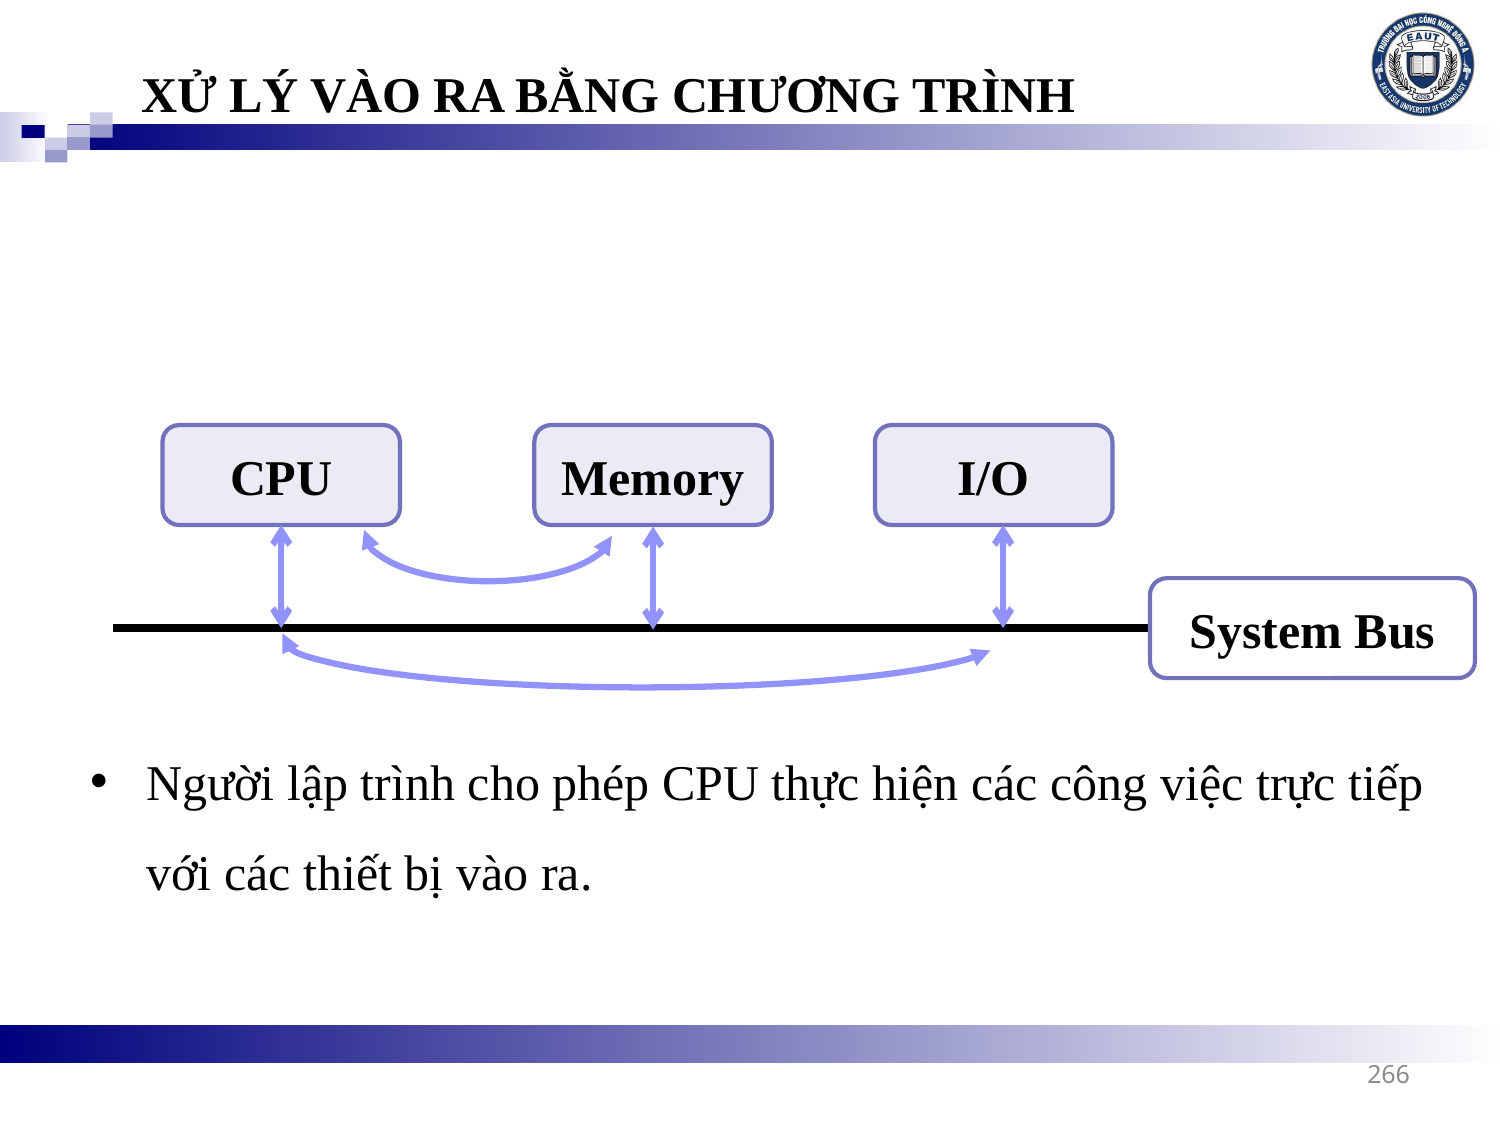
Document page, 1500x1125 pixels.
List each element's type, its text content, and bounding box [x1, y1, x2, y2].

text_box System Bus [1147, 576, 1478, 681]
text_box Người lập trình cho phép CPU thực hiện các công việc trực tiếp với các thiết bị vào ra. [74, 712, 1500, 1038]
slide_number 266 [1074, 1025, 1425, 1100]
text_box CPU [160, 422, 403, 528]
text_box [360, 529, 612, 582]
text_box I/O [872, 422, 1115, 528]
list XỬ LÝ VÀO RA BẰNG CHƯƠNG TRÌNH [126, 37, 1477, 138]
text_box [278, 637, 991, 689]
text_box Memory [532, 422, 774, 528]
